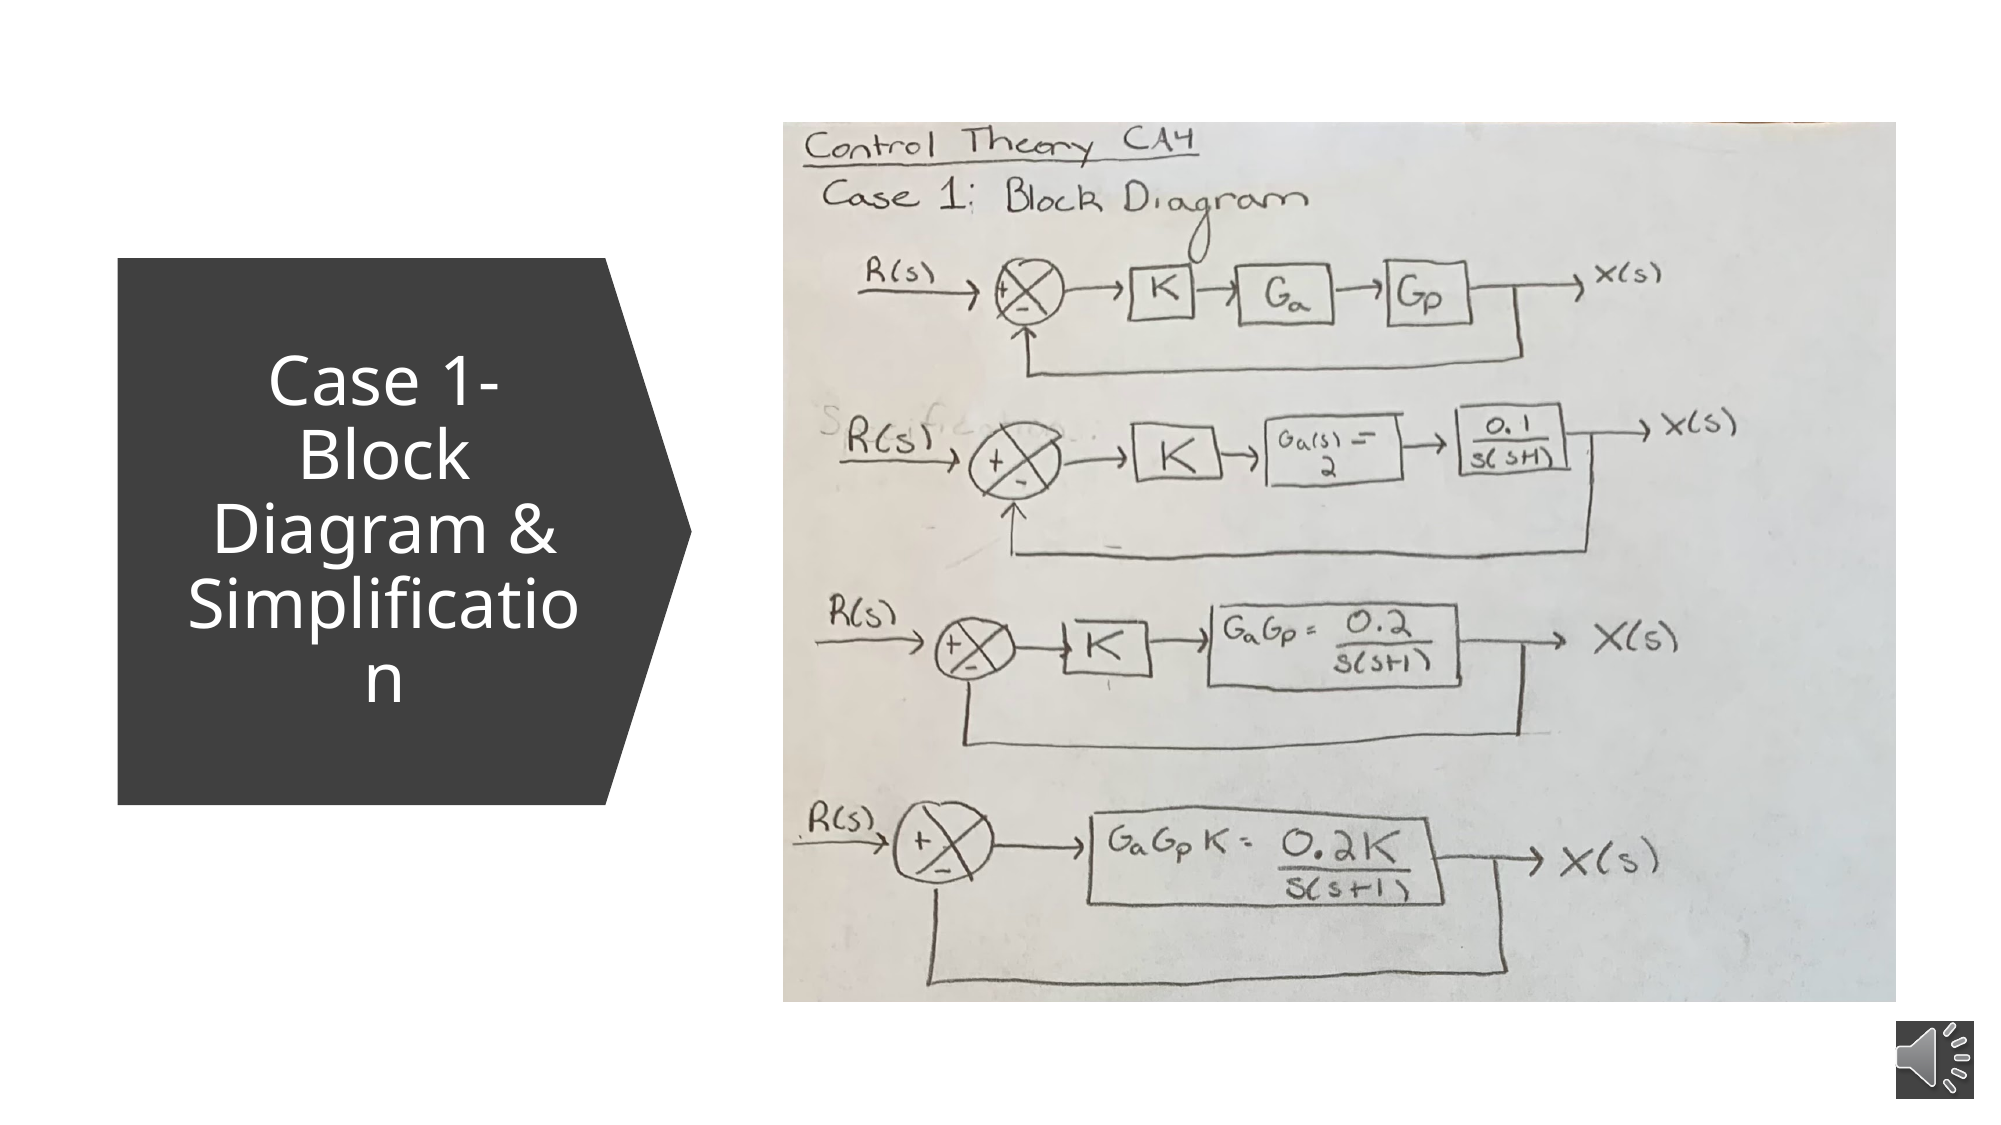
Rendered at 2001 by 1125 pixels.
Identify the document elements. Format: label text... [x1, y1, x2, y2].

picture [1894, 1019, 1975, 1100]
title Case 1- Block Diagram & Simplification [168, 322, 601, 741]
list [783, 122, 1896, 1002]
text_box [116, 257, 693, 807]
